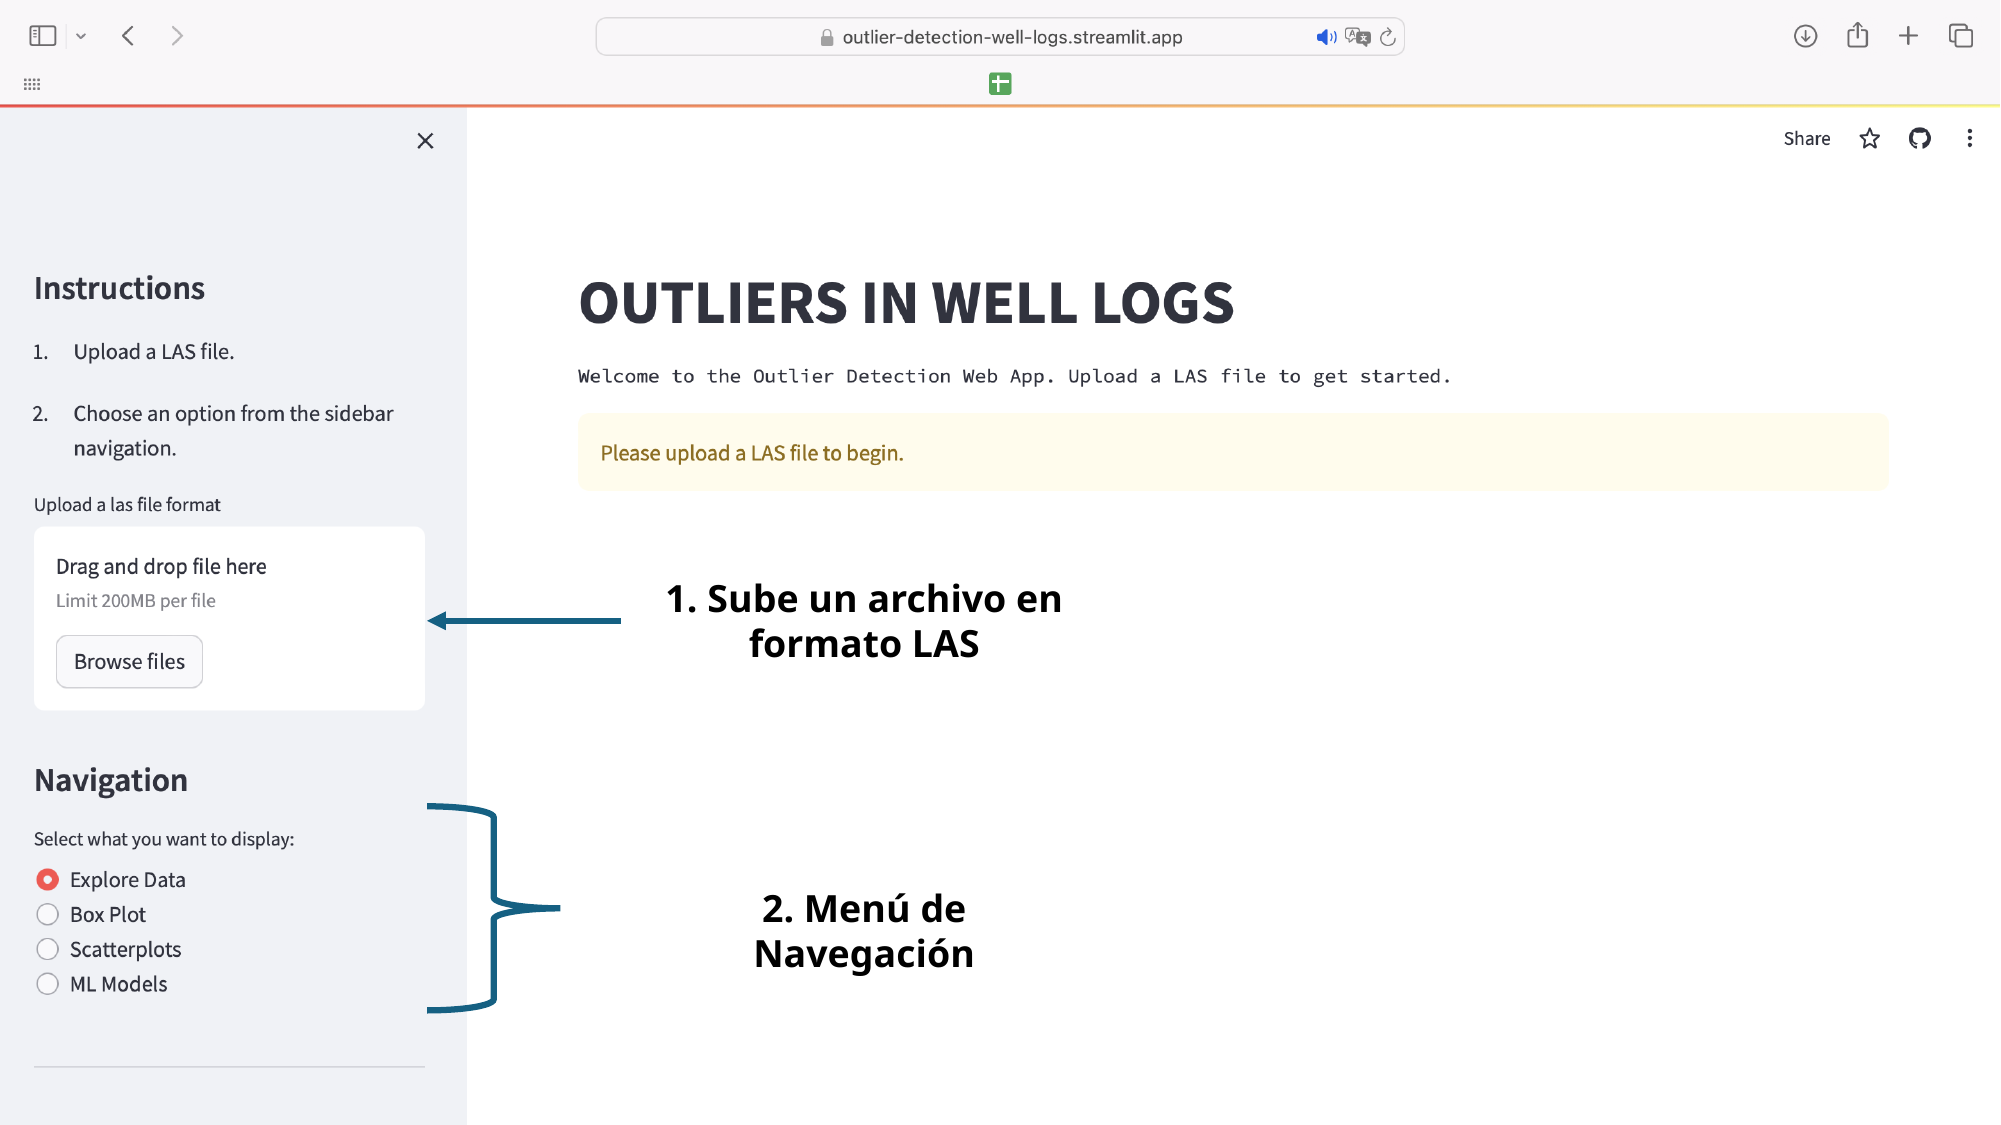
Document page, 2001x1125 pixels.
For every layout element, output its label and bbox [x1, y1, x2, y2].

list [0, 0, 2000, 1125]
